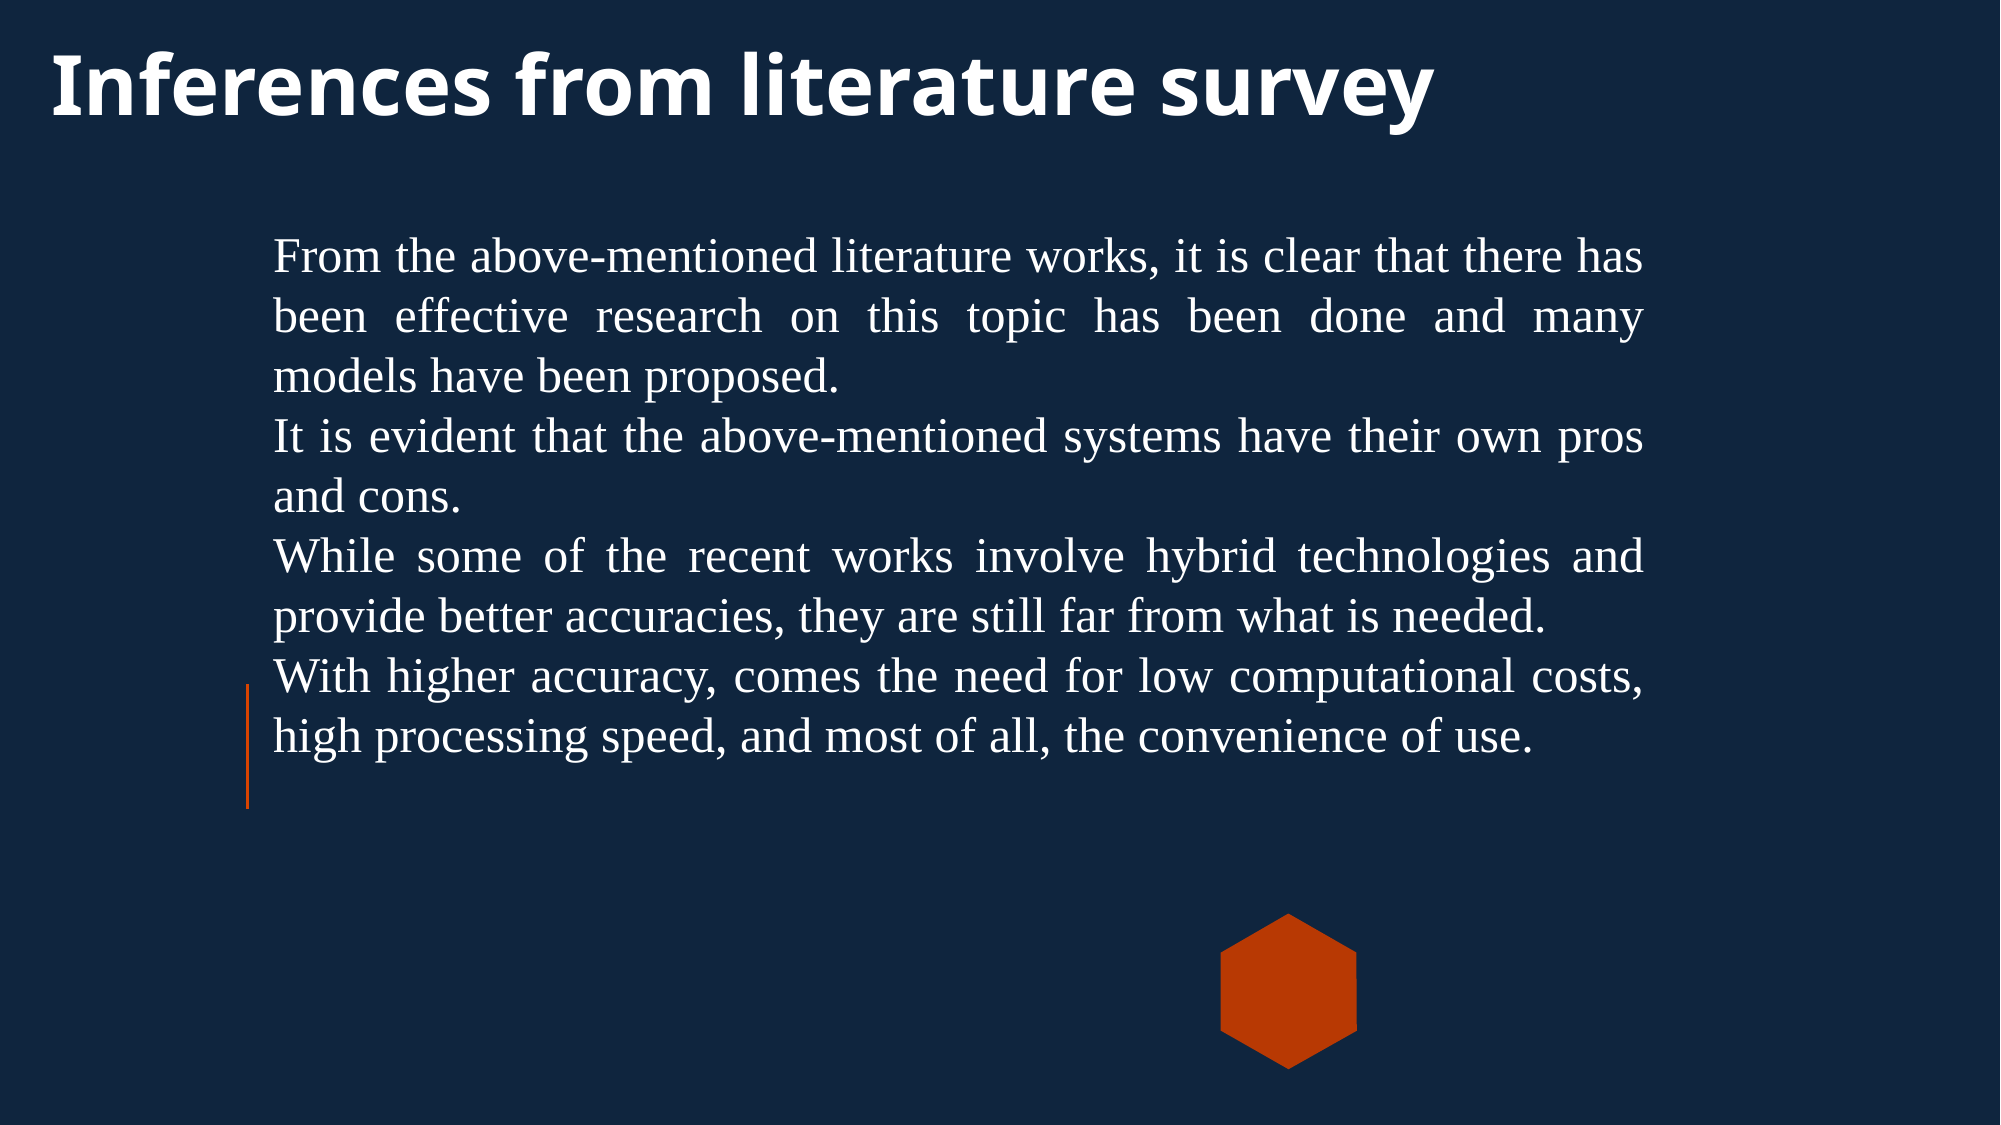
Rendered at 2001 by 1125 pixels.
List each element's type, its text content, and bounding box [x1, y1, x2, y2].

text_box From the above-mentioned literature works, it is clear that there has been effective research on this topic has been done and many models have been proposed. It is evident that the above-mentioned systems have their own pros and cons. While some of the recent works involve hybrid technologies and provide better accuracies, they are still far from what is needed. With higher accuracy, comes the need for low computational costs, high processing speed, and most of all, the convenience of use. [258, 215, 1661, 770]
title Inferences from literature survey [36, 110, 1811, 275]
